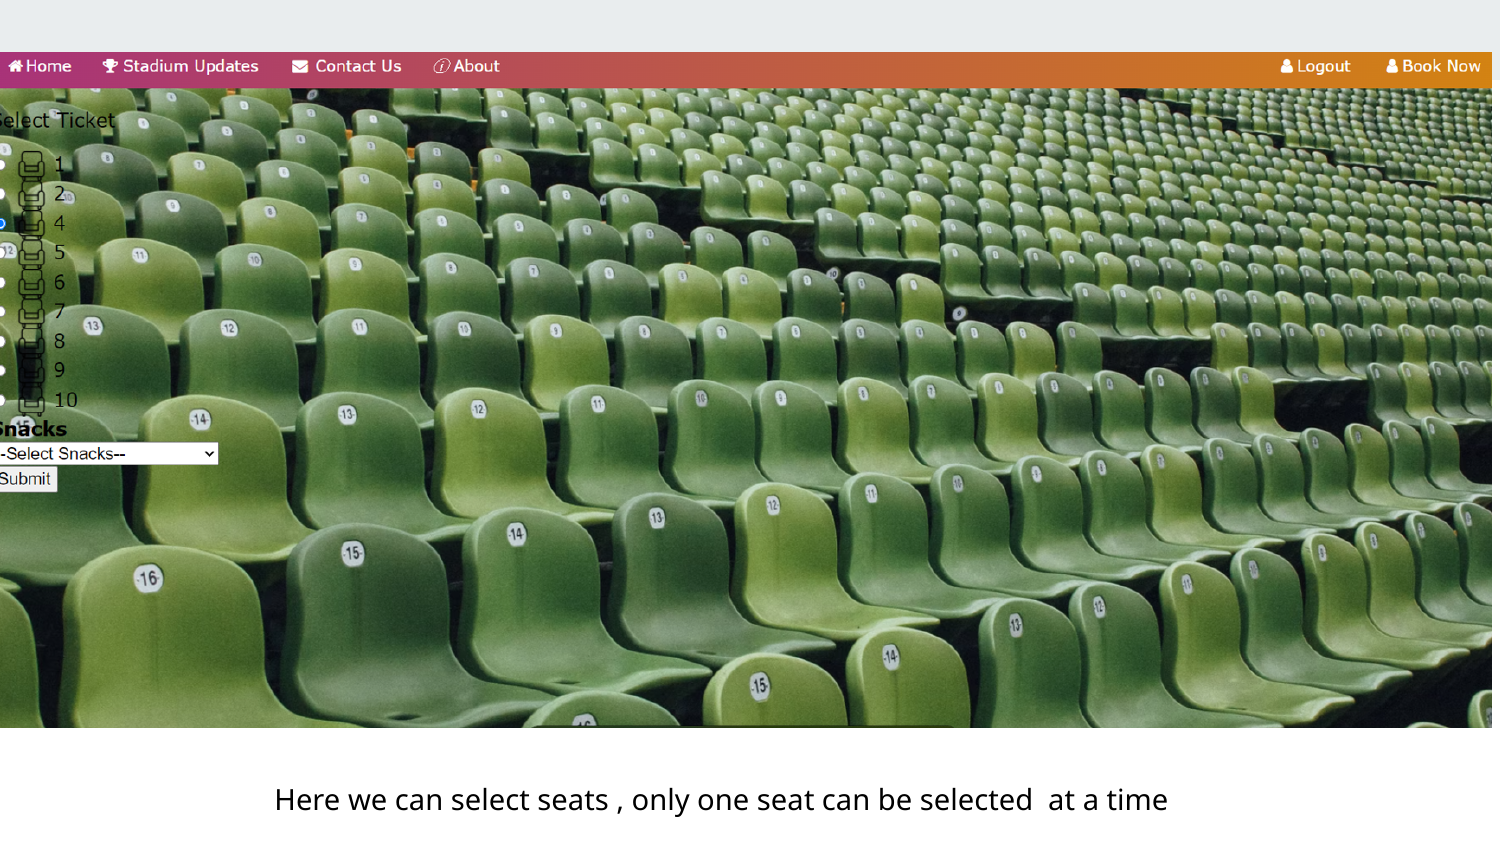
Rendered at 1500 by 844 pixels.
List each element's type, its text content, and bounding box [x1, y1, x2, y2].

picture [0, 52, 1492, 728]
text_box Here we can select seats , only one seat can be selected at a time [259, 766, 1224, 832]
